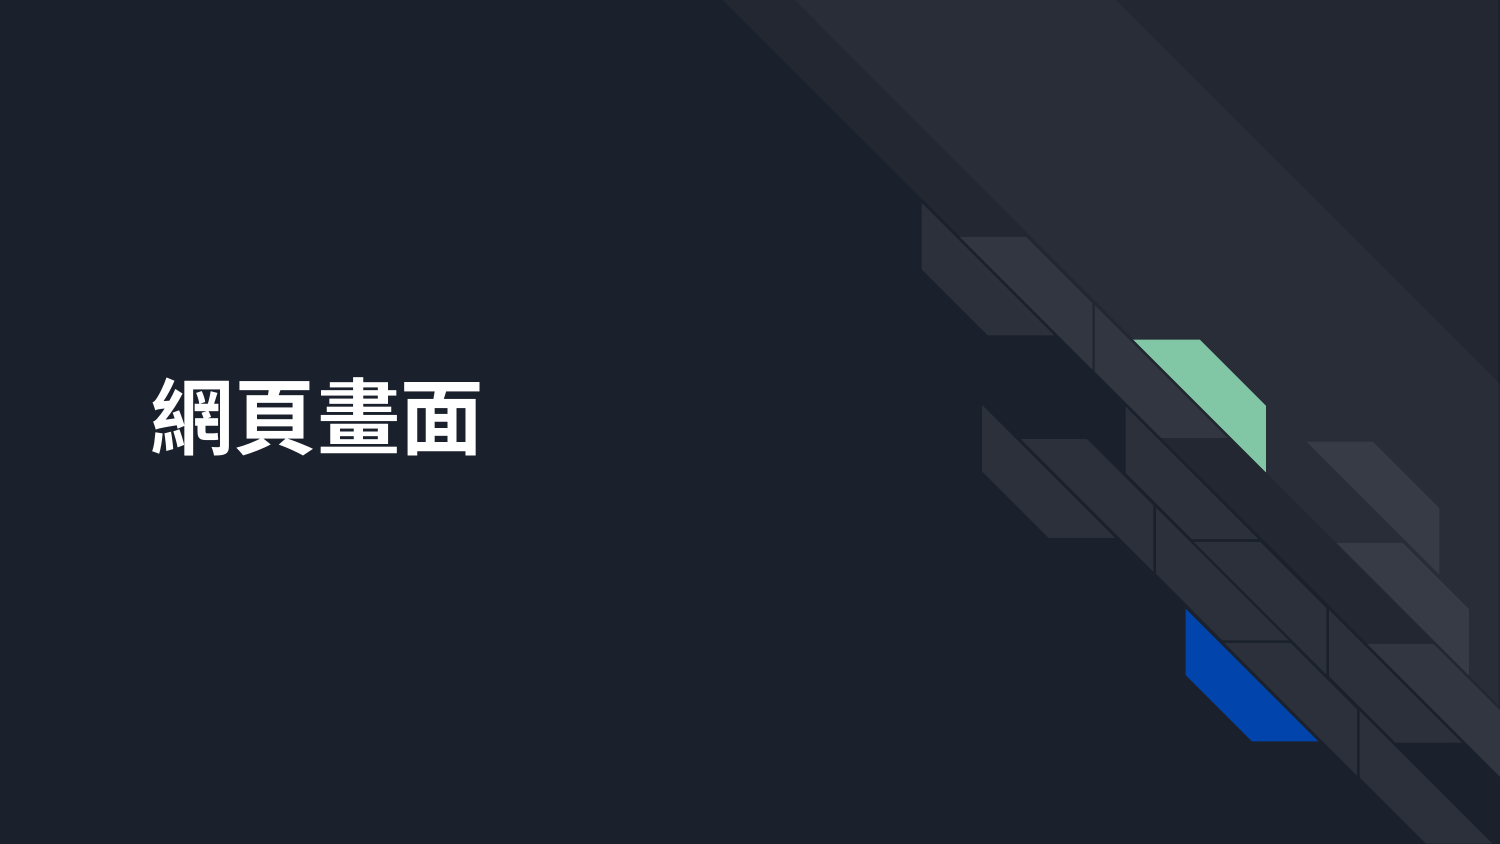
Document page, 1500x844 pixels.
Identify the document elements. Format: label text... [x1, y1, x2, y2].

title 網頁畫面 [135, 368, 726, 475]
